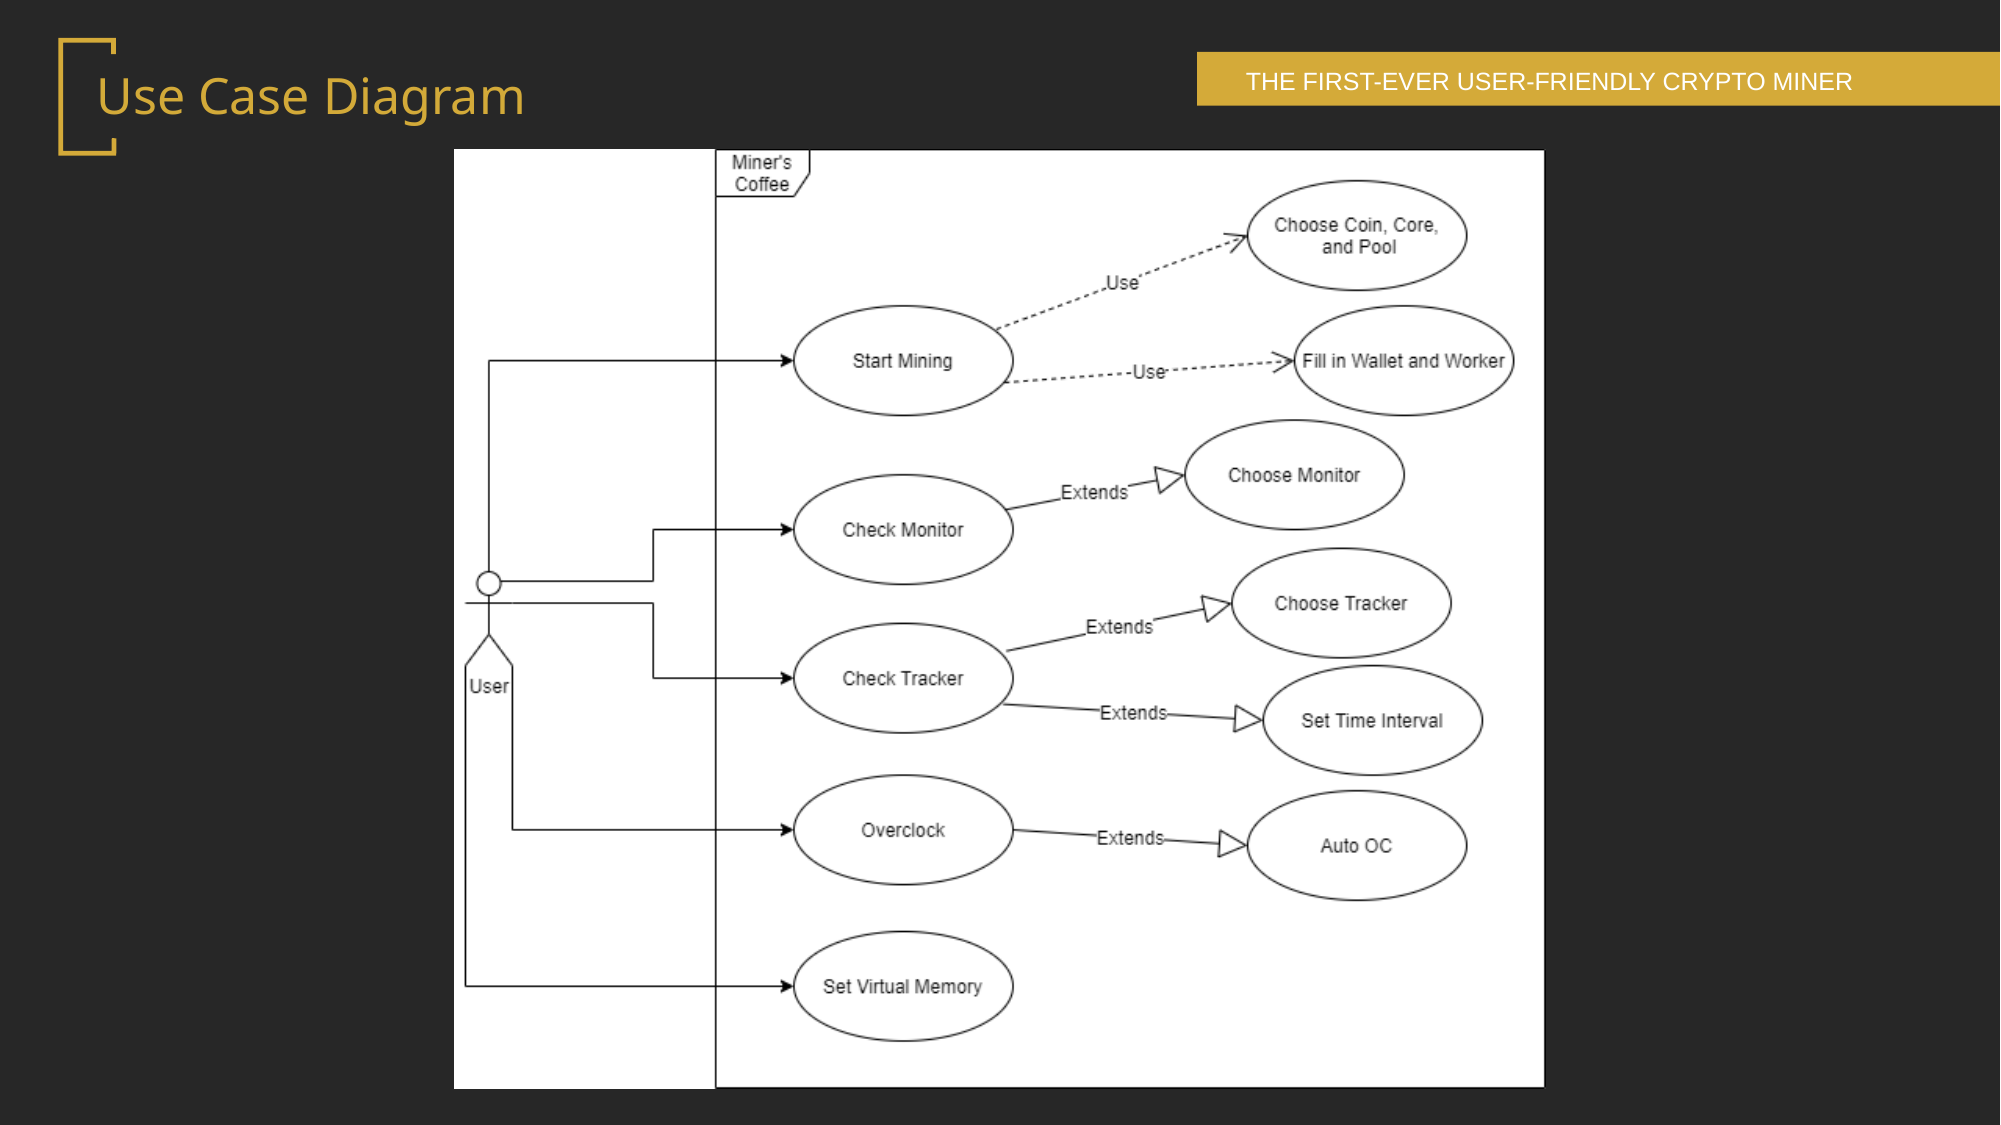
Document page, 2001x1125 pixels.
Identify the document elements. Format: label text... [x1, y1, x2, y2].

picture [454, 149, 1546, 1089]
text_box [59, 39, 116, 155]
text_box Use Case Diagram [81, 57, 602, 132]
